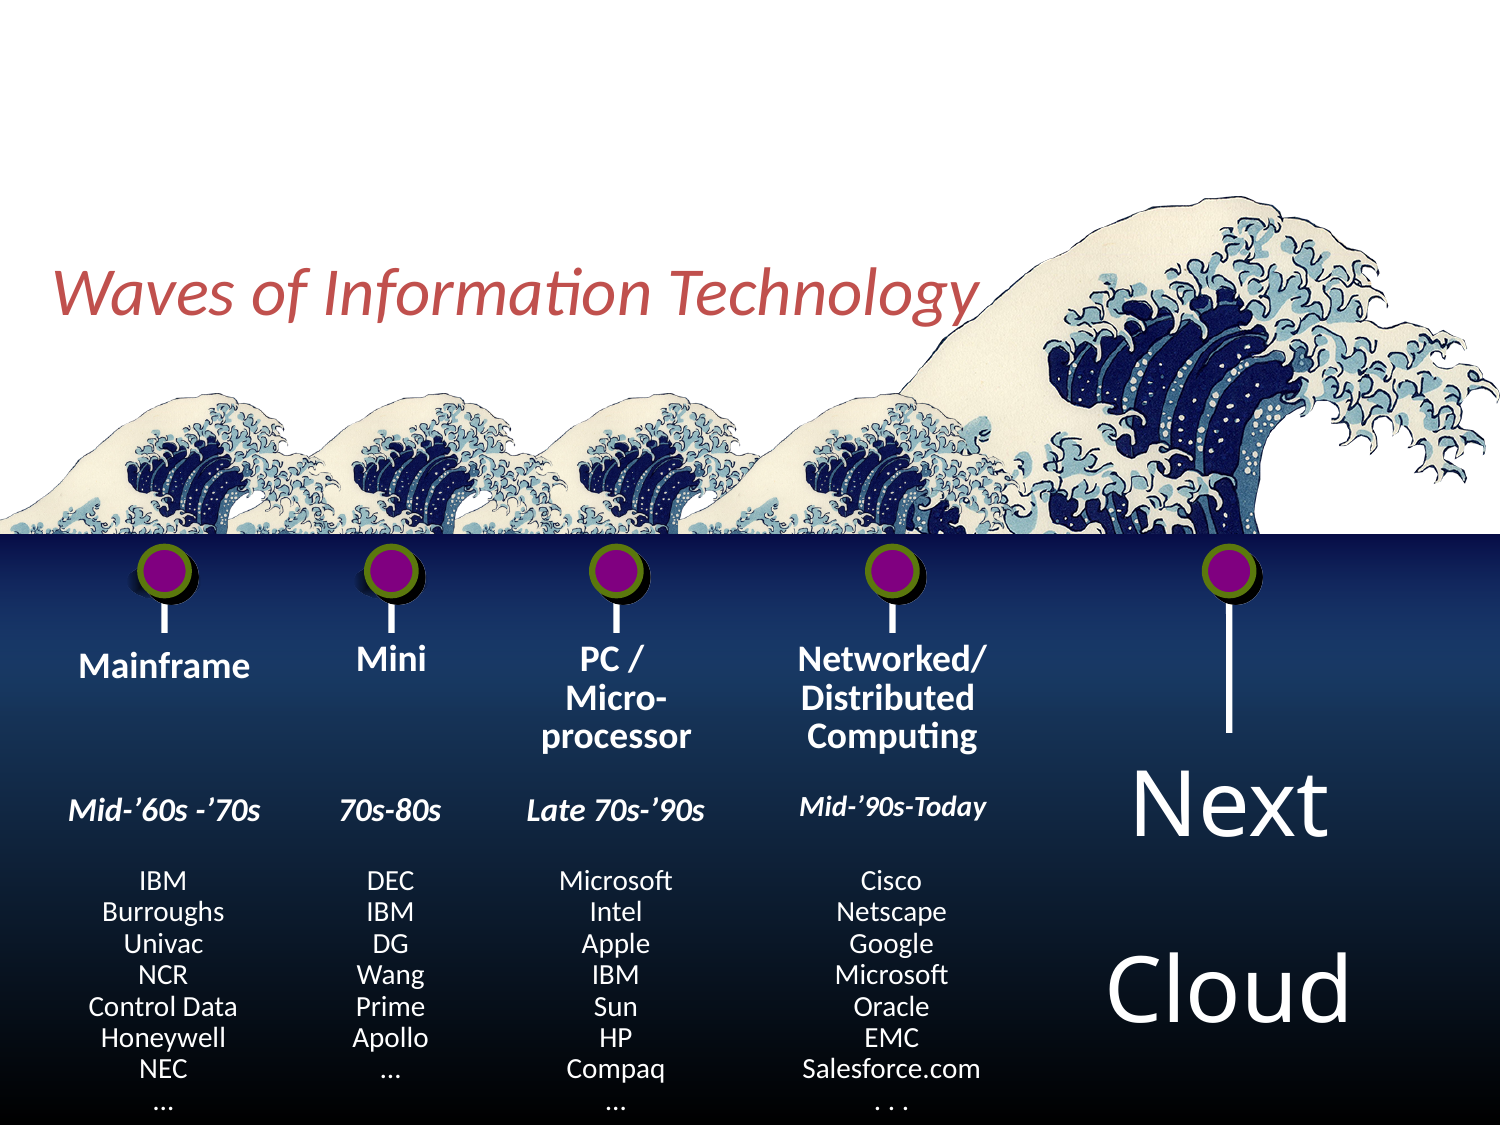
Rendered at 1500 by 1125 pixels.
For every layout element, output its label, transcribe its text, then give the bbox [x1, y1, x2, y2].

picture [0, 196, 1500, 534]
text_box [0, 534, 1500, 1125]
title Waves of Information Technology [0, 216, 773, 359]
